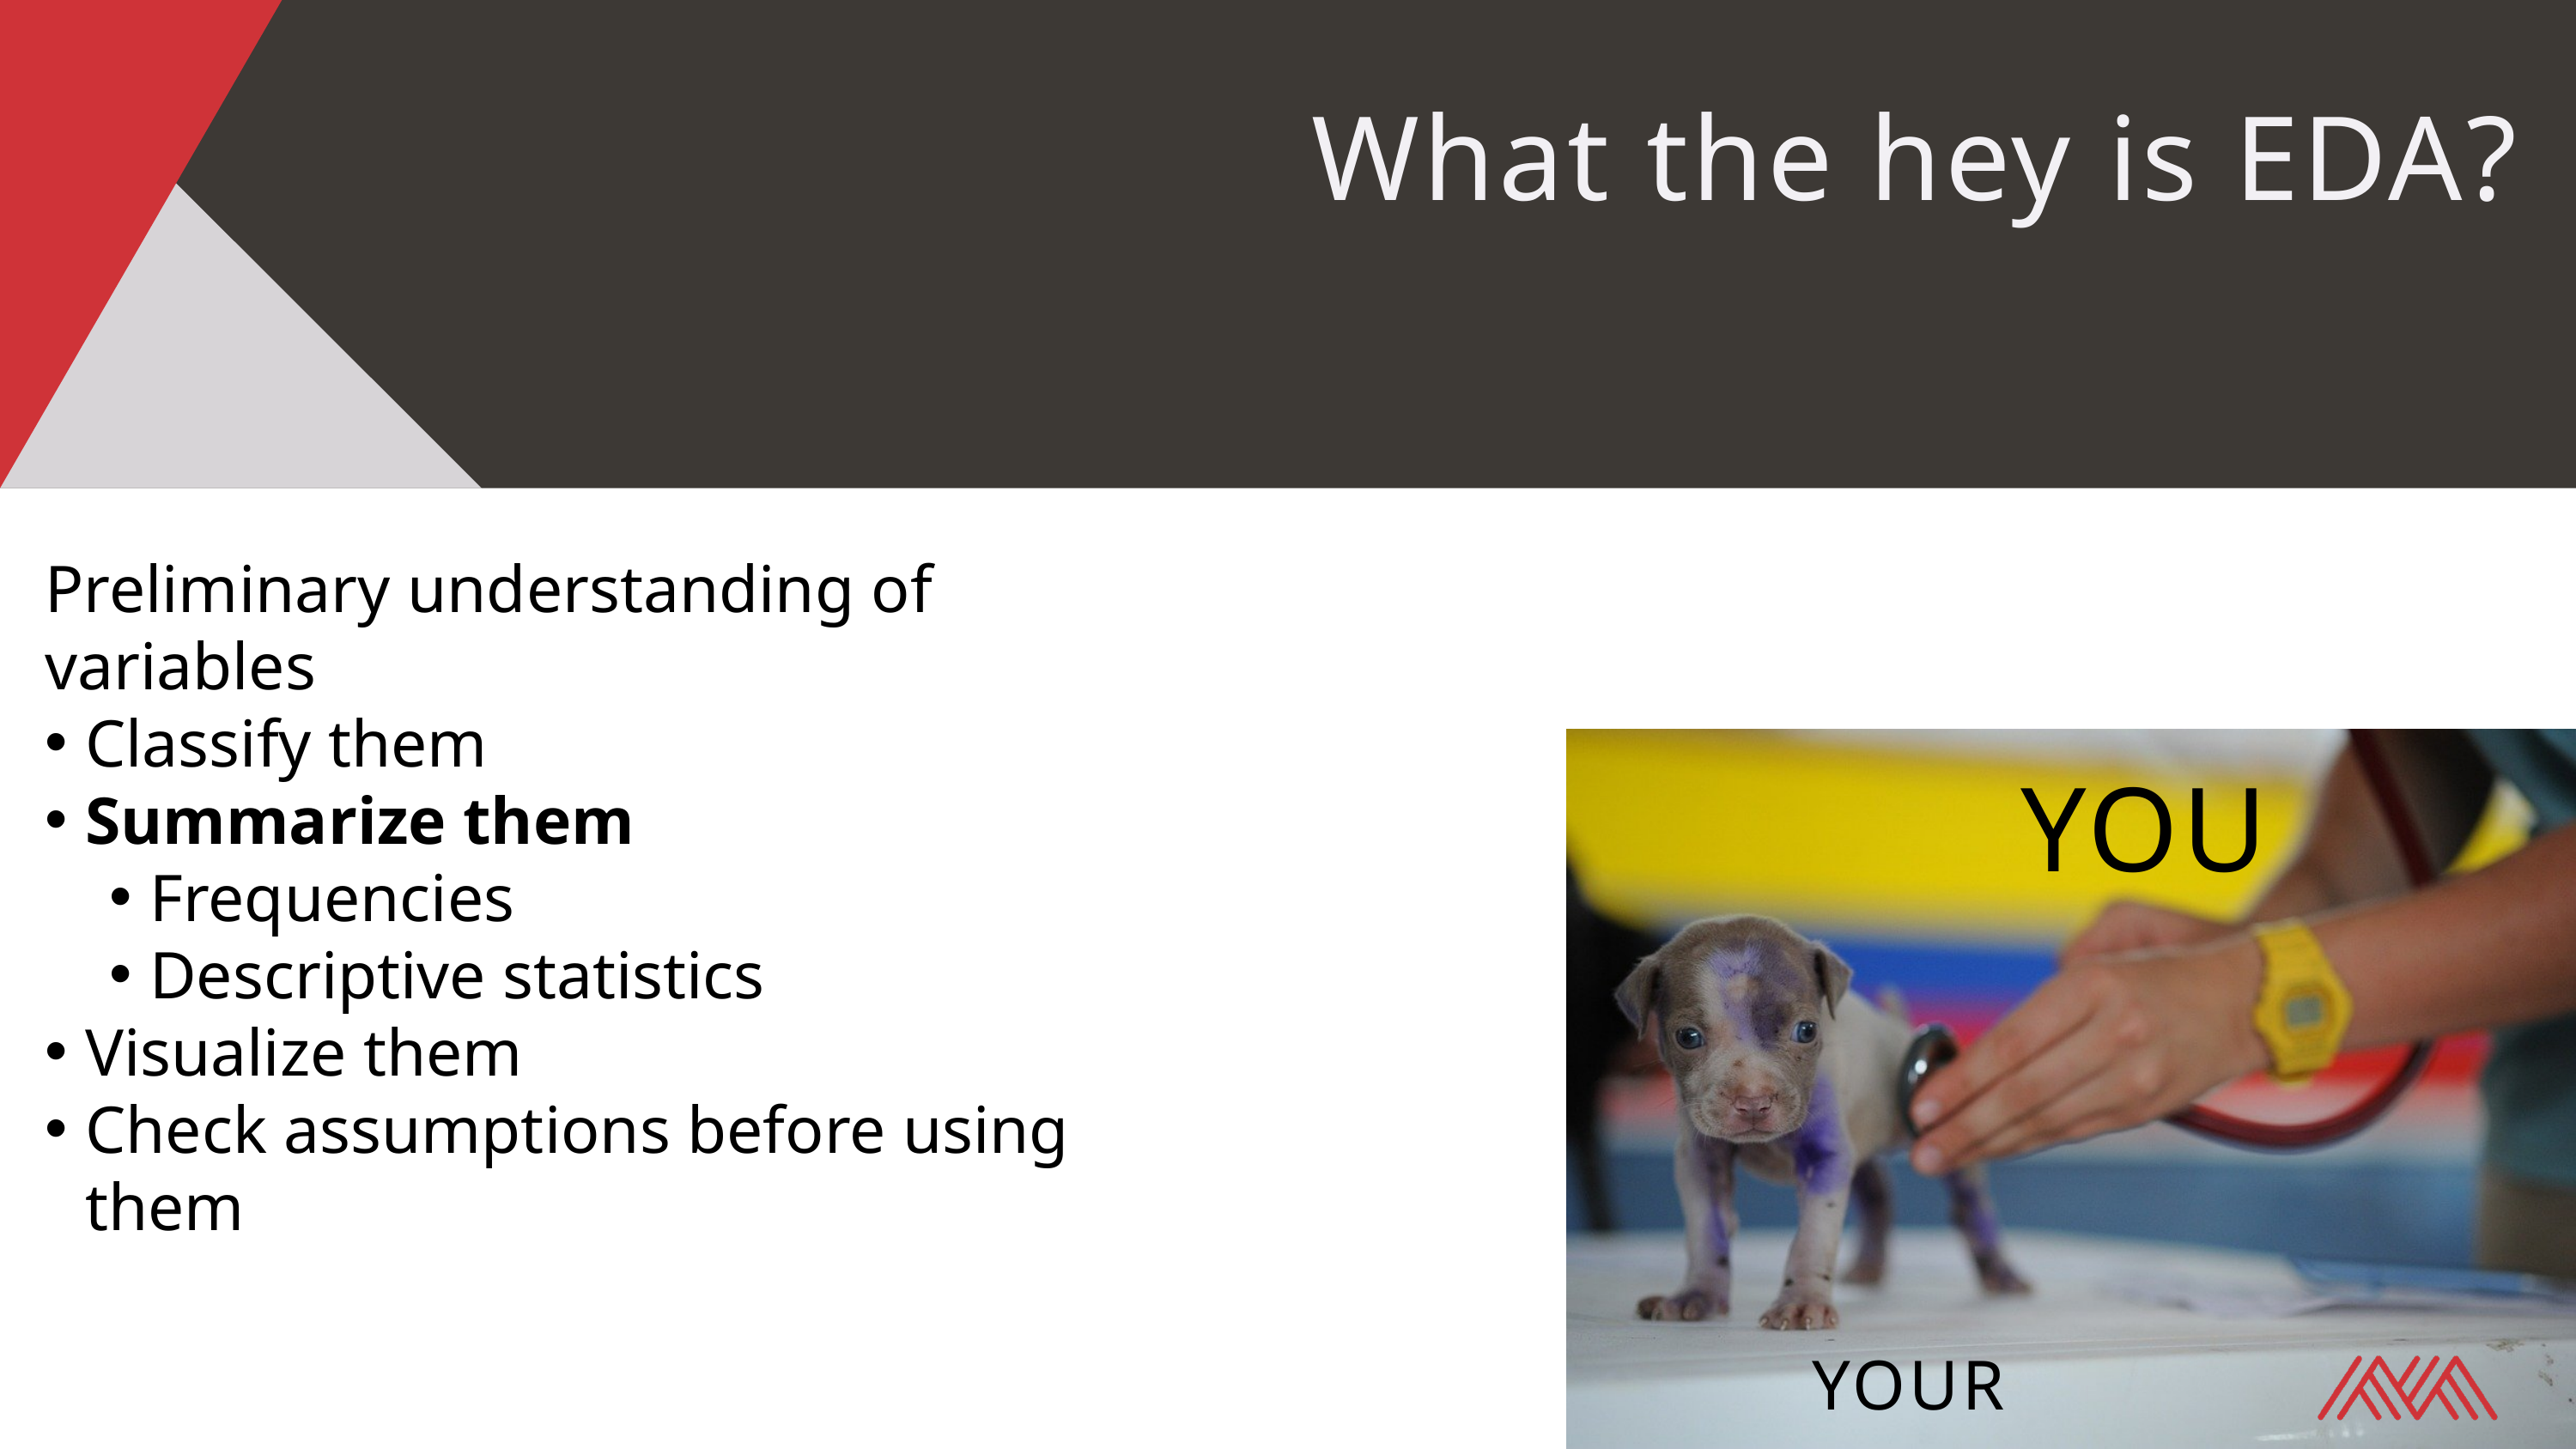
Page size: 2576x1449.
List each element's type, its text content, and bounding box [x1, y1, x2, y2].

picture [1566, 728, 2576, 1449]
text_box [0, 0, 298, 488]
text_box Preliminary understanding of variables Classify them Summarize them Frequencies Descriptive statistics Visualize them Check assumptions before using them [32, 542, 1181, 1250]
text_box [302, 0, 2576, 488]
text_box What the hey is EDA? [485, 61, 2519, 224]
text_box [302, 7, 483, 488]
